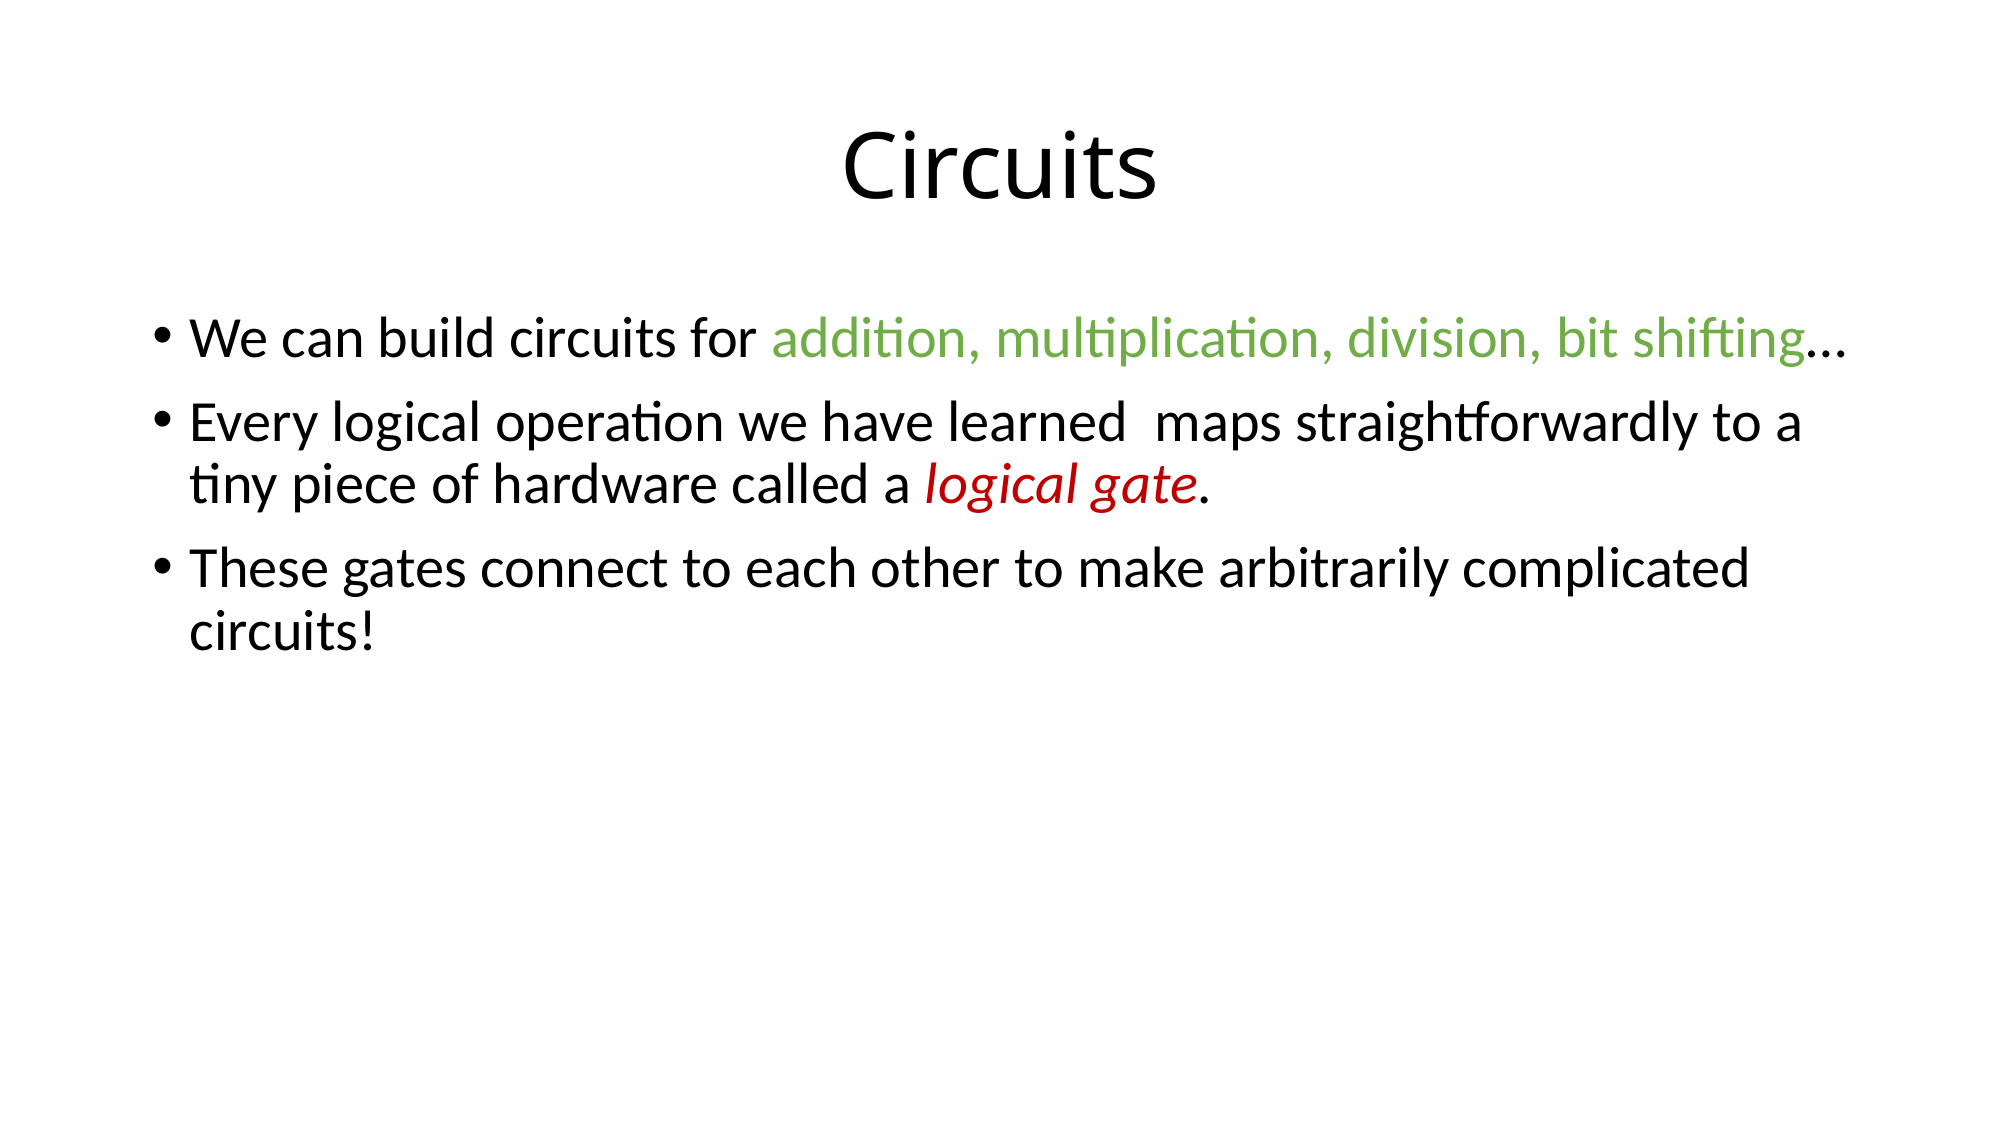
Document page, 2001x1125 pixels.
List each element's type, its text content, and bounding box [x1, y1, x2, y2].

title Circuits [137, 59, 1863, 278]
